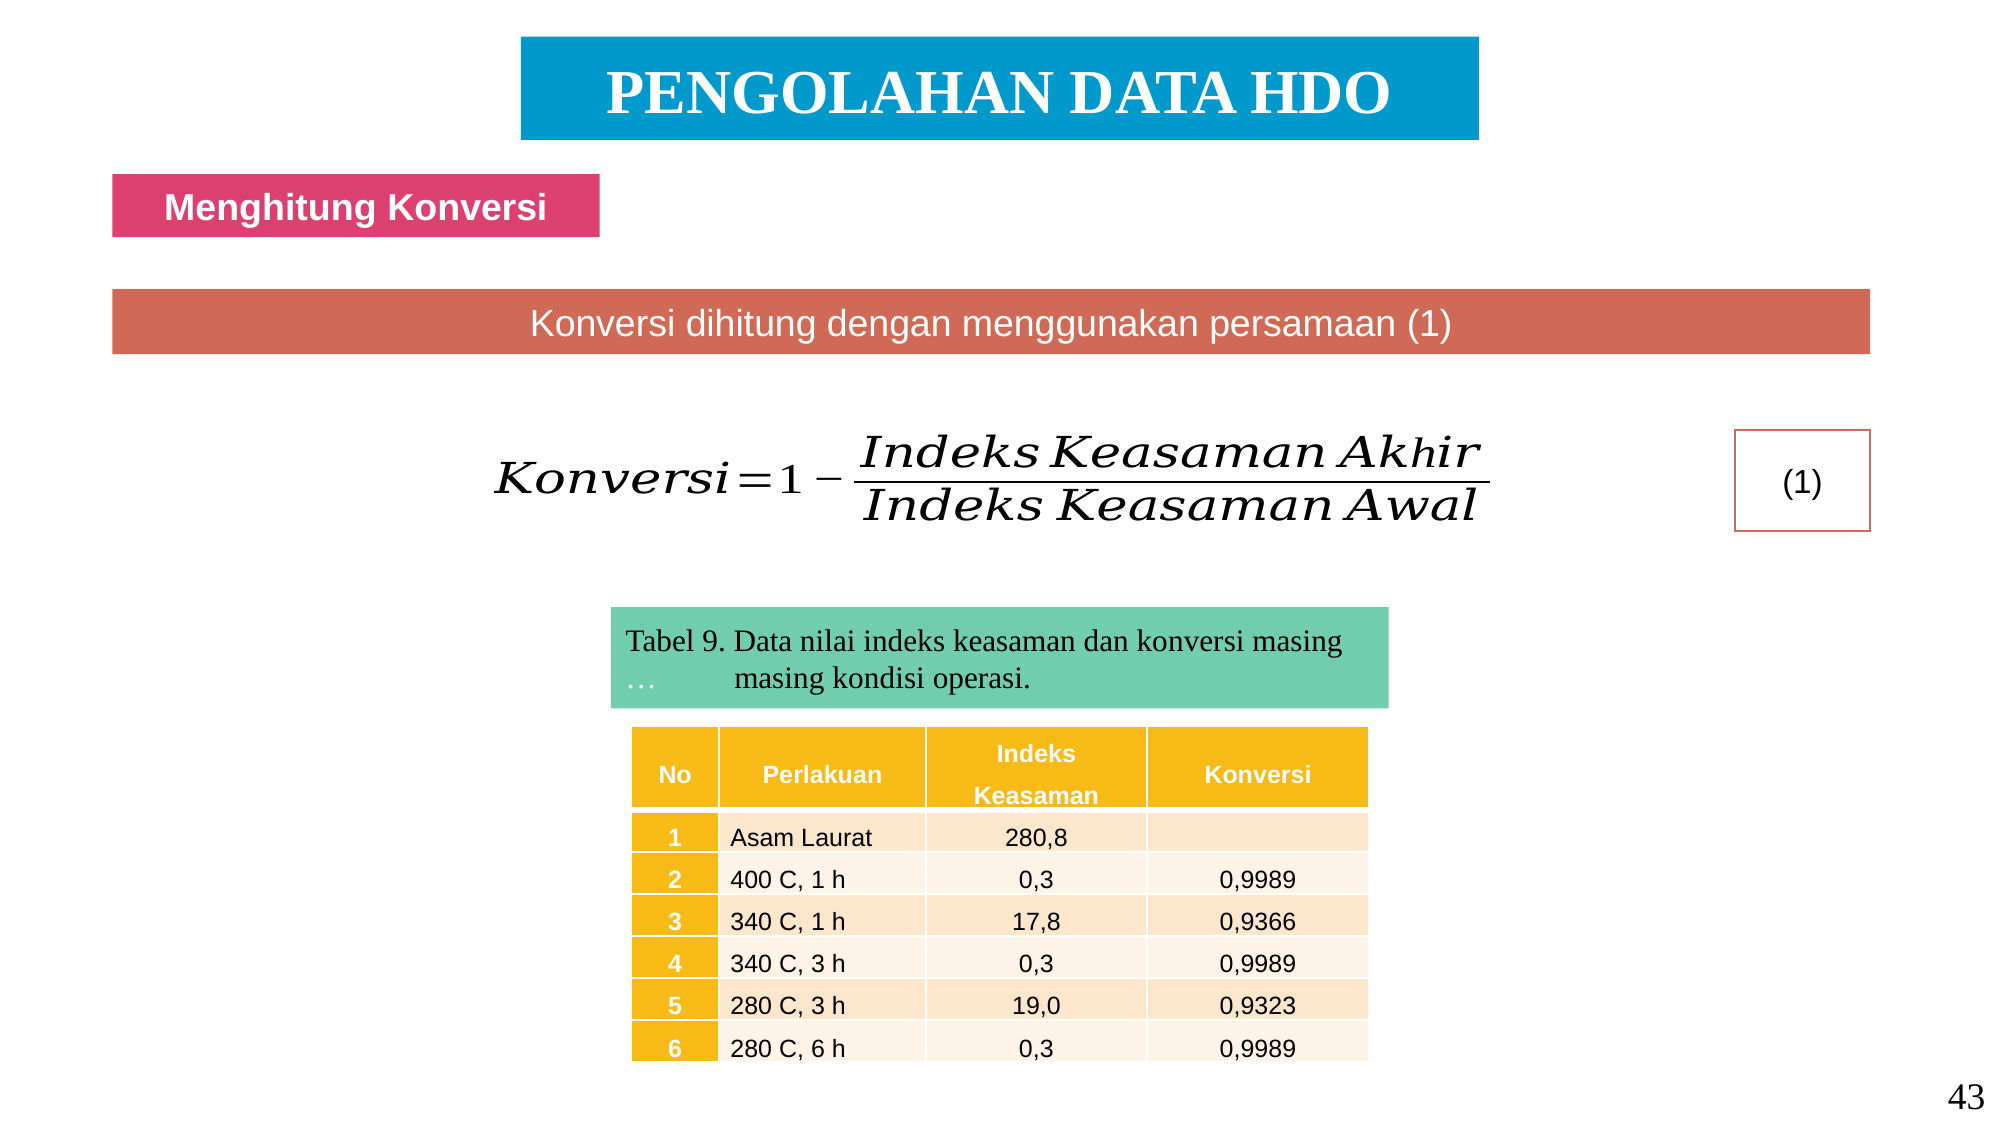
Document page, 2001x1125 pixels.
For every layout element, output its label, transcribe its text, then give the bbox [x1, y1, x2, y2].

table_cell 0,3 [927, 1021, 1146, 1061]
table_cell 0,9323 [1148, 979, 1368, 1019]
table_cell 4 [632, 937, 718, 977]
table_cell 280 C, 3 h [720, 979, 925, 1019]
table_cell 0,3 [927, 853, 1146, 893]
table_cell 0,9366 [1148, 895, 1368, 935]
table_cell 5 [632, 979, 718, 1019]
table_cell 0,9989 [1148, 853, 1368, 893]
table_cell 0,9989 [1148, 1021, 1368, 1061]
text_box Tabel 9. Data nilai indeks keasaman dan konversi masing … masing kondisi operasi. [610, 606, 1390, 709]
text_box Konversi dihitung dengan menggunakan persamaan (1) [111, 288, 1871, 355]
text_box (1) [1734, 429, 1871, 532]
table_header Konversi [1148, 727, 1368, 807]
table_cell 340 C, 1 h [720, 895, 925, 935]
table_header Perlakuan [720, 727, 925, 807]
table_cell 0,3 [927, 937, 1146, 977]
table_cell 17,8 [927, 895, 1146, 935]
table_cell Asam Laurat [720, 813, 925, 851]
table_cell 280,8 [927, 813, 1146, 851]
table_cell 19,0 [927, 979, 1146, 1019]
table_header No [632, 727, 718, 807]
table_header Indeks Keasaman [927, 727, 1146, 807]
table_cell 0,9989 [1148, 937, 1368, 977]
text_box PENGOLAHAN DATA HDO [520, 36, 1480, 141]
table_cell 6 [632, 1021, 718, 1061]
table_cell 400 C, 1 h [720, 853, 925, 893]
table_cell 280 C, 6 h [720, 1021, 925, 1061]
table_cell 2 [632, 853, 718, 893]
table_cell 3 [632, 895, 718, 935]
text_box Menghitung Konversi [111, 173, 601, 238]
table_cell 1 [632, 813, 718, 851]
table_cell 340 C, 3 h [720, 937, 925, 977]
table_cell [1148, 813, 1368, 851]
